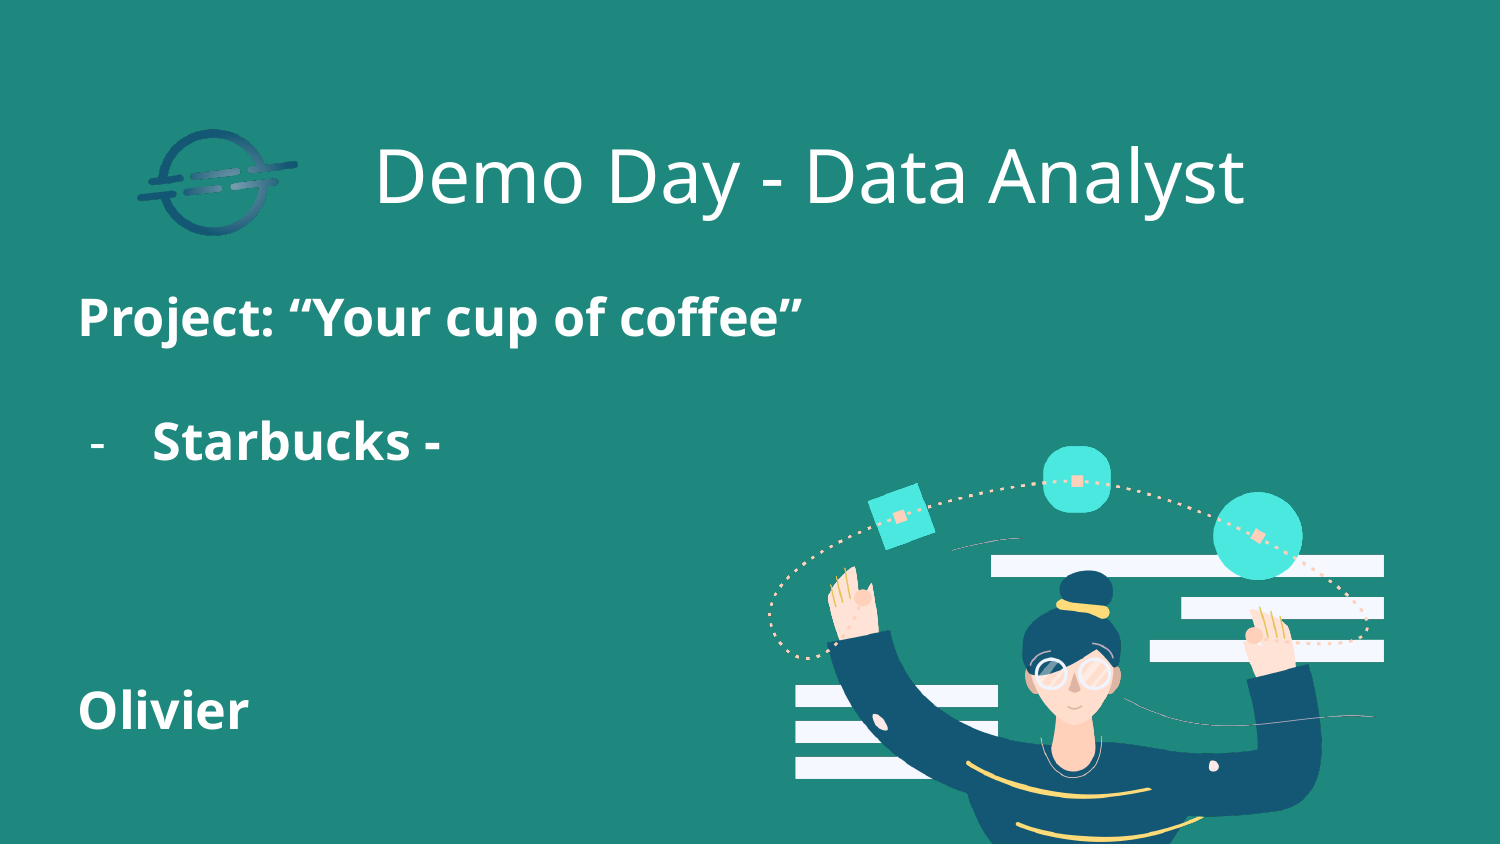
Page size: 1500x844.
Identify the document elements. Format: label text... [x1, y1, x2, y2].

text_box Olivier [62, 662, 555, 755]
title Demo Day - Data Analyst [358, 131, 1422, 234]
picture [137, 128, 298, 237]
picture [768, 425, 1396, 844]
text_box Project: “Your cup of coffee” Starbucks - [62, 268, 872, 612]
